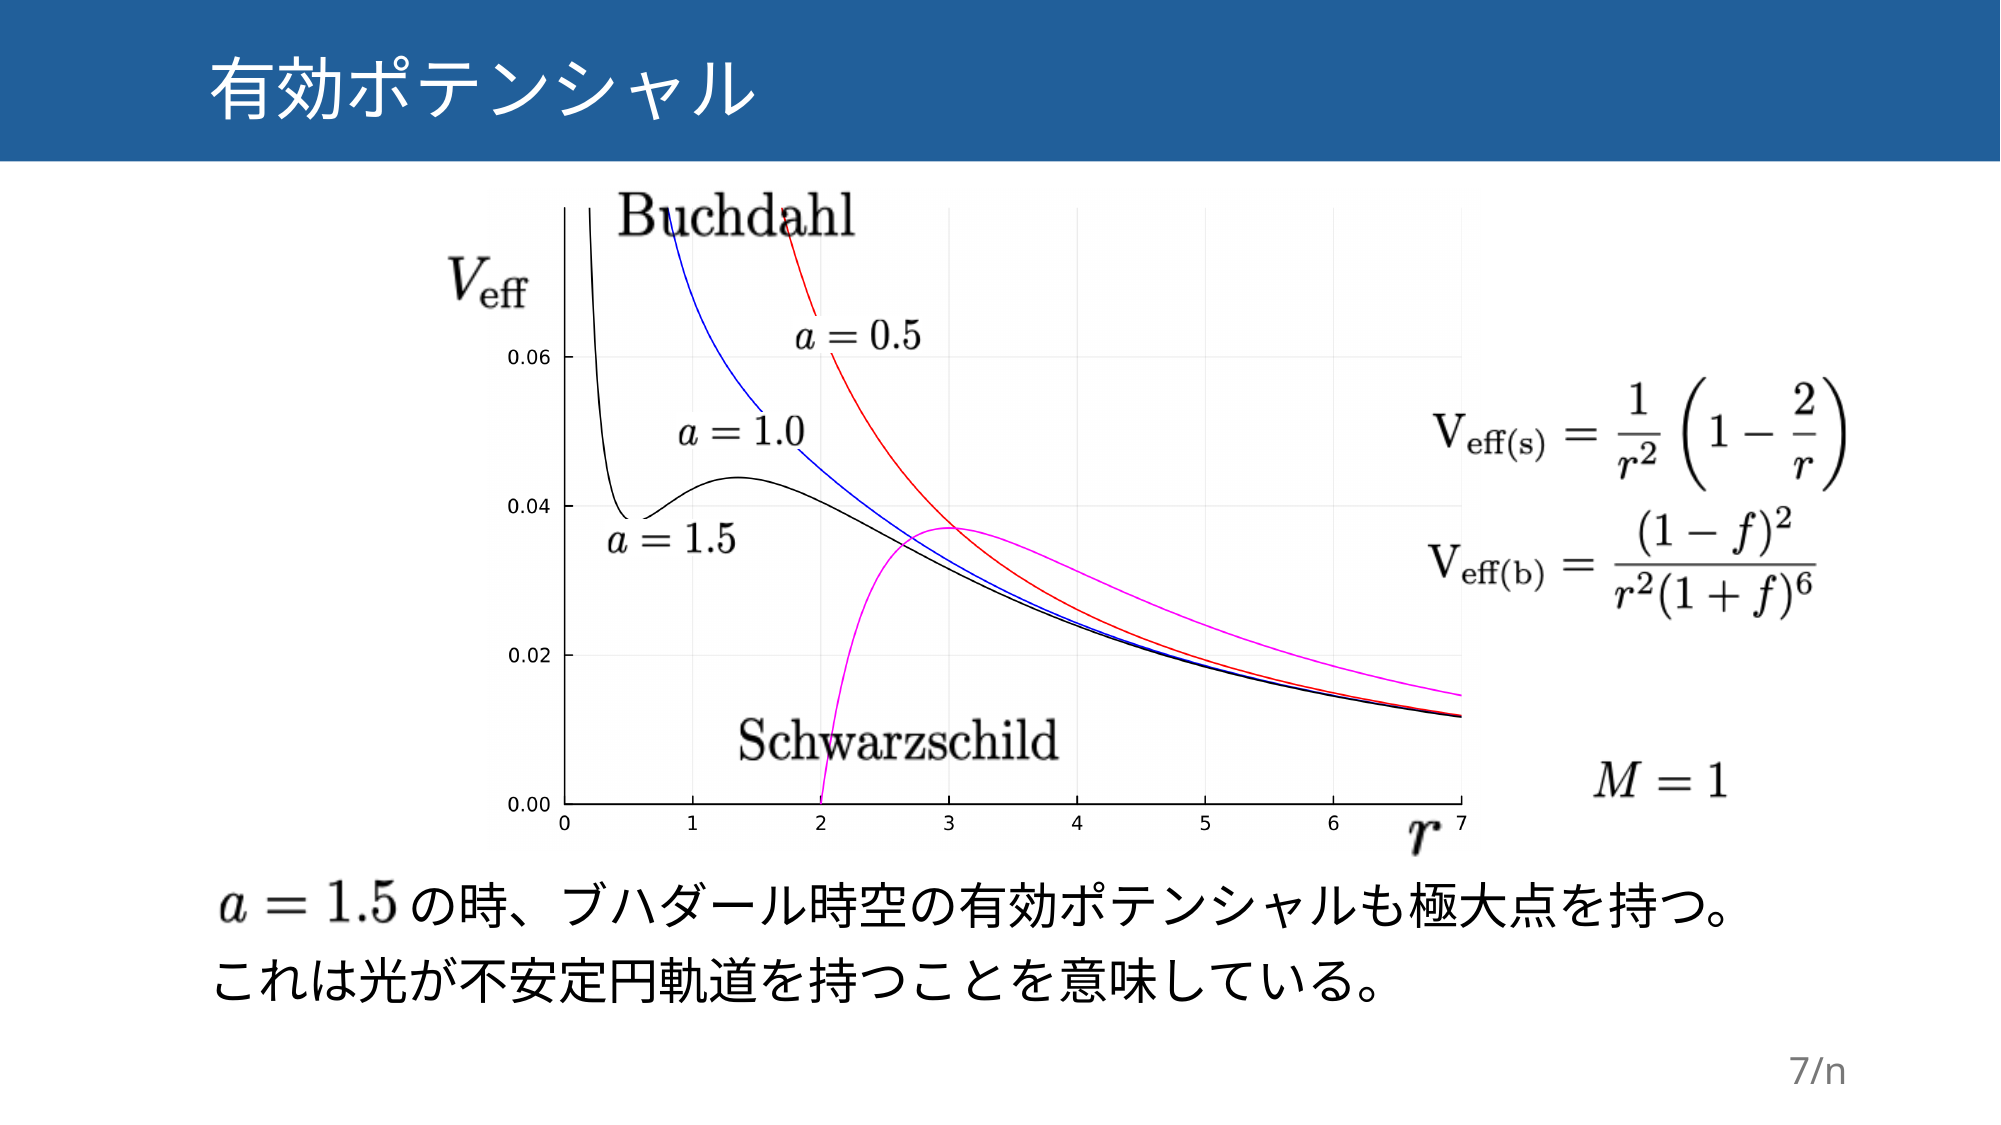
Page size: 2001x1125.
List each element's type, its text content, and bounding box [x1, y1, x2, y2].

list の時、ブハダール時空の有効ポテンシャルも極大点を持つ。 これは光が不安定円軌道を持つことを意味している。 [193, 866, 1807, 1103]
text_box [0, 0, 2000, 163]
title 有効ポテンシャル [193, 11, 1807, 173]
picture [215, 875, 400, 927]
picture [1589, 757, 1730, 801]
picture [442, 186, 1848, 860]
slide_number 7/n [1807, 1042, 1863, 1103]
